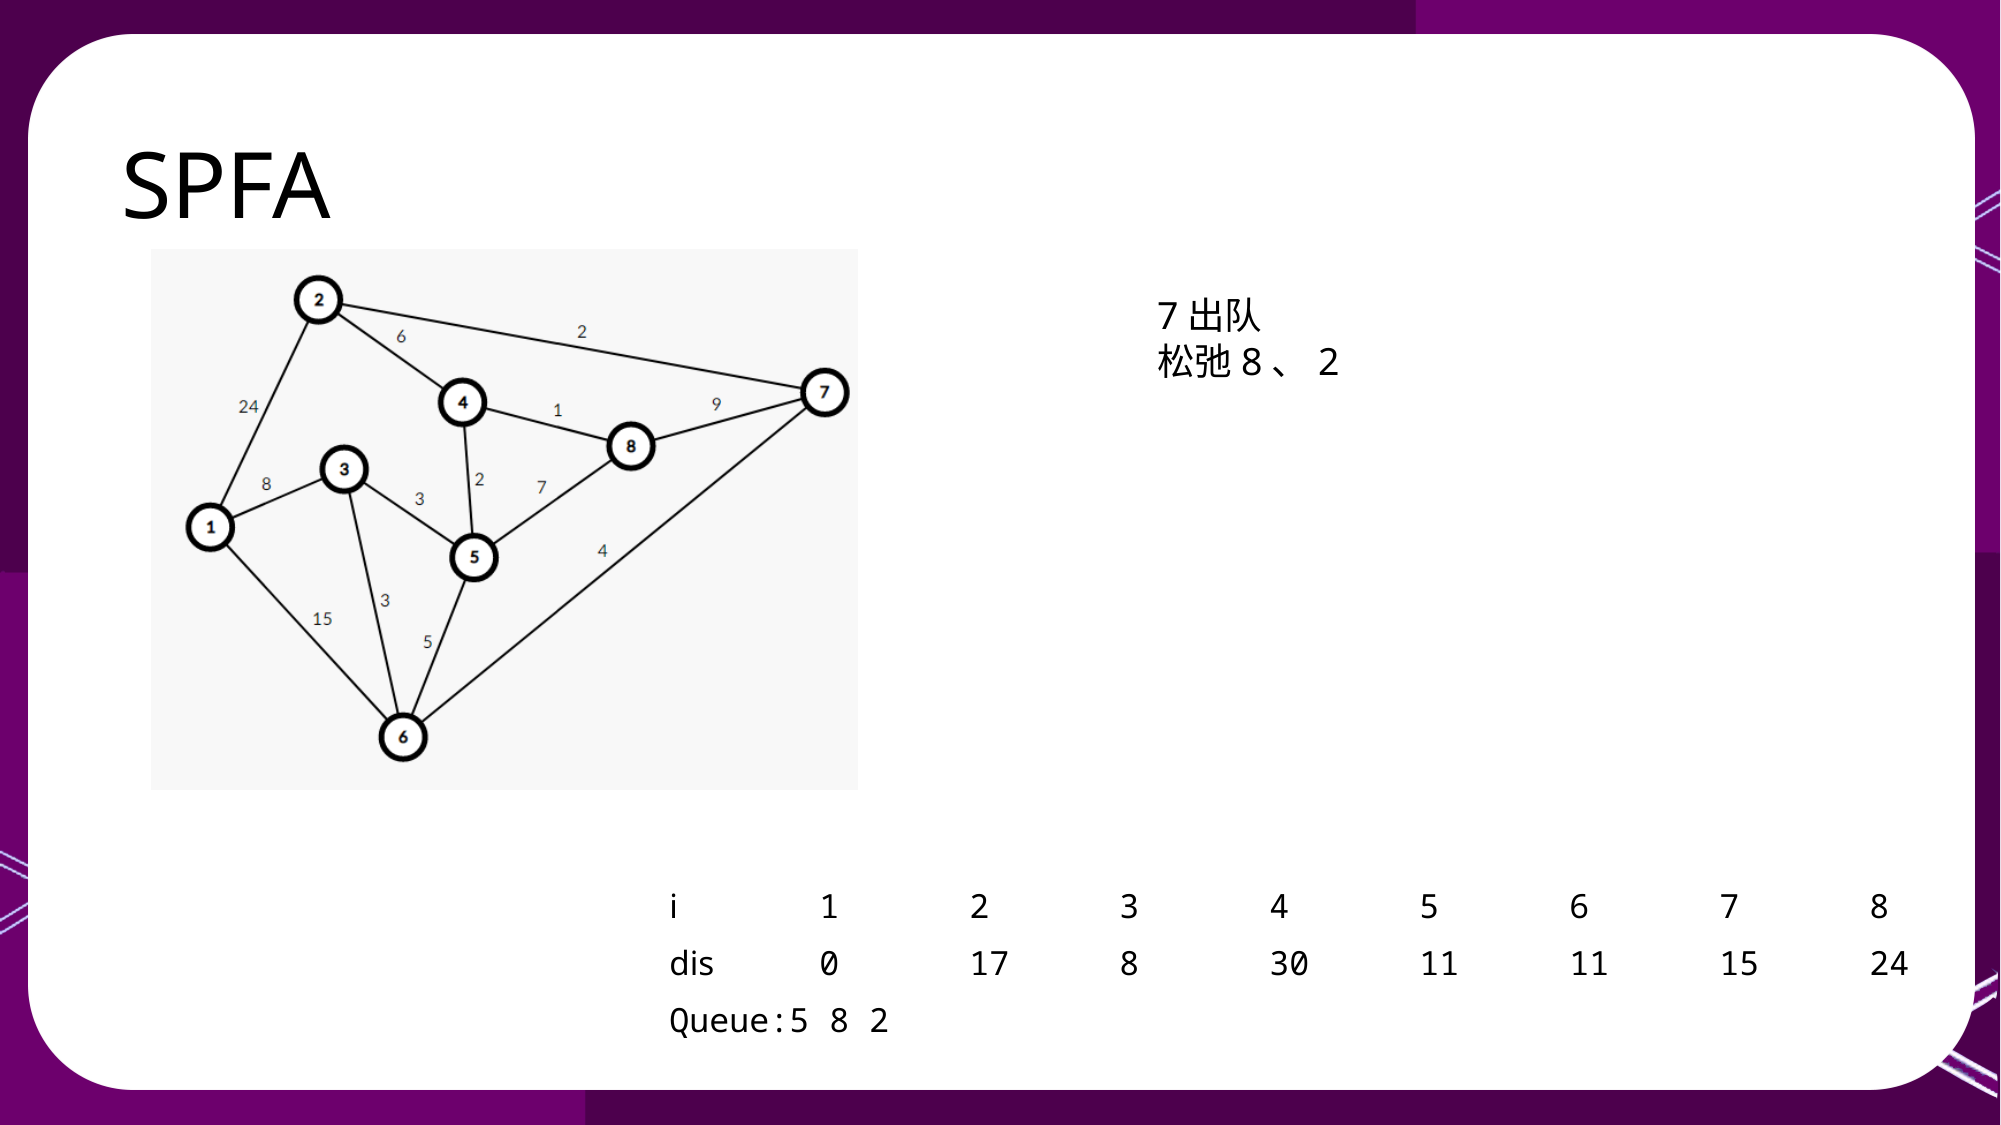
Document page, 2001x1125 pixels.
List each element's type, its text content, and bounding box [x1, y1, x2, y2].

picture [0, 0, 2001, 1125]
title SPFA [106, 74, 1649, 304]
list i 1 2 3 4 5 6 7 8 dis 0 17 8 30 11 11 15 24 Queue:5 8 2 [654, 882, 1937, 1082]
text_box 7出队 松弛8、2 [1142, 285, 1957, 390]
